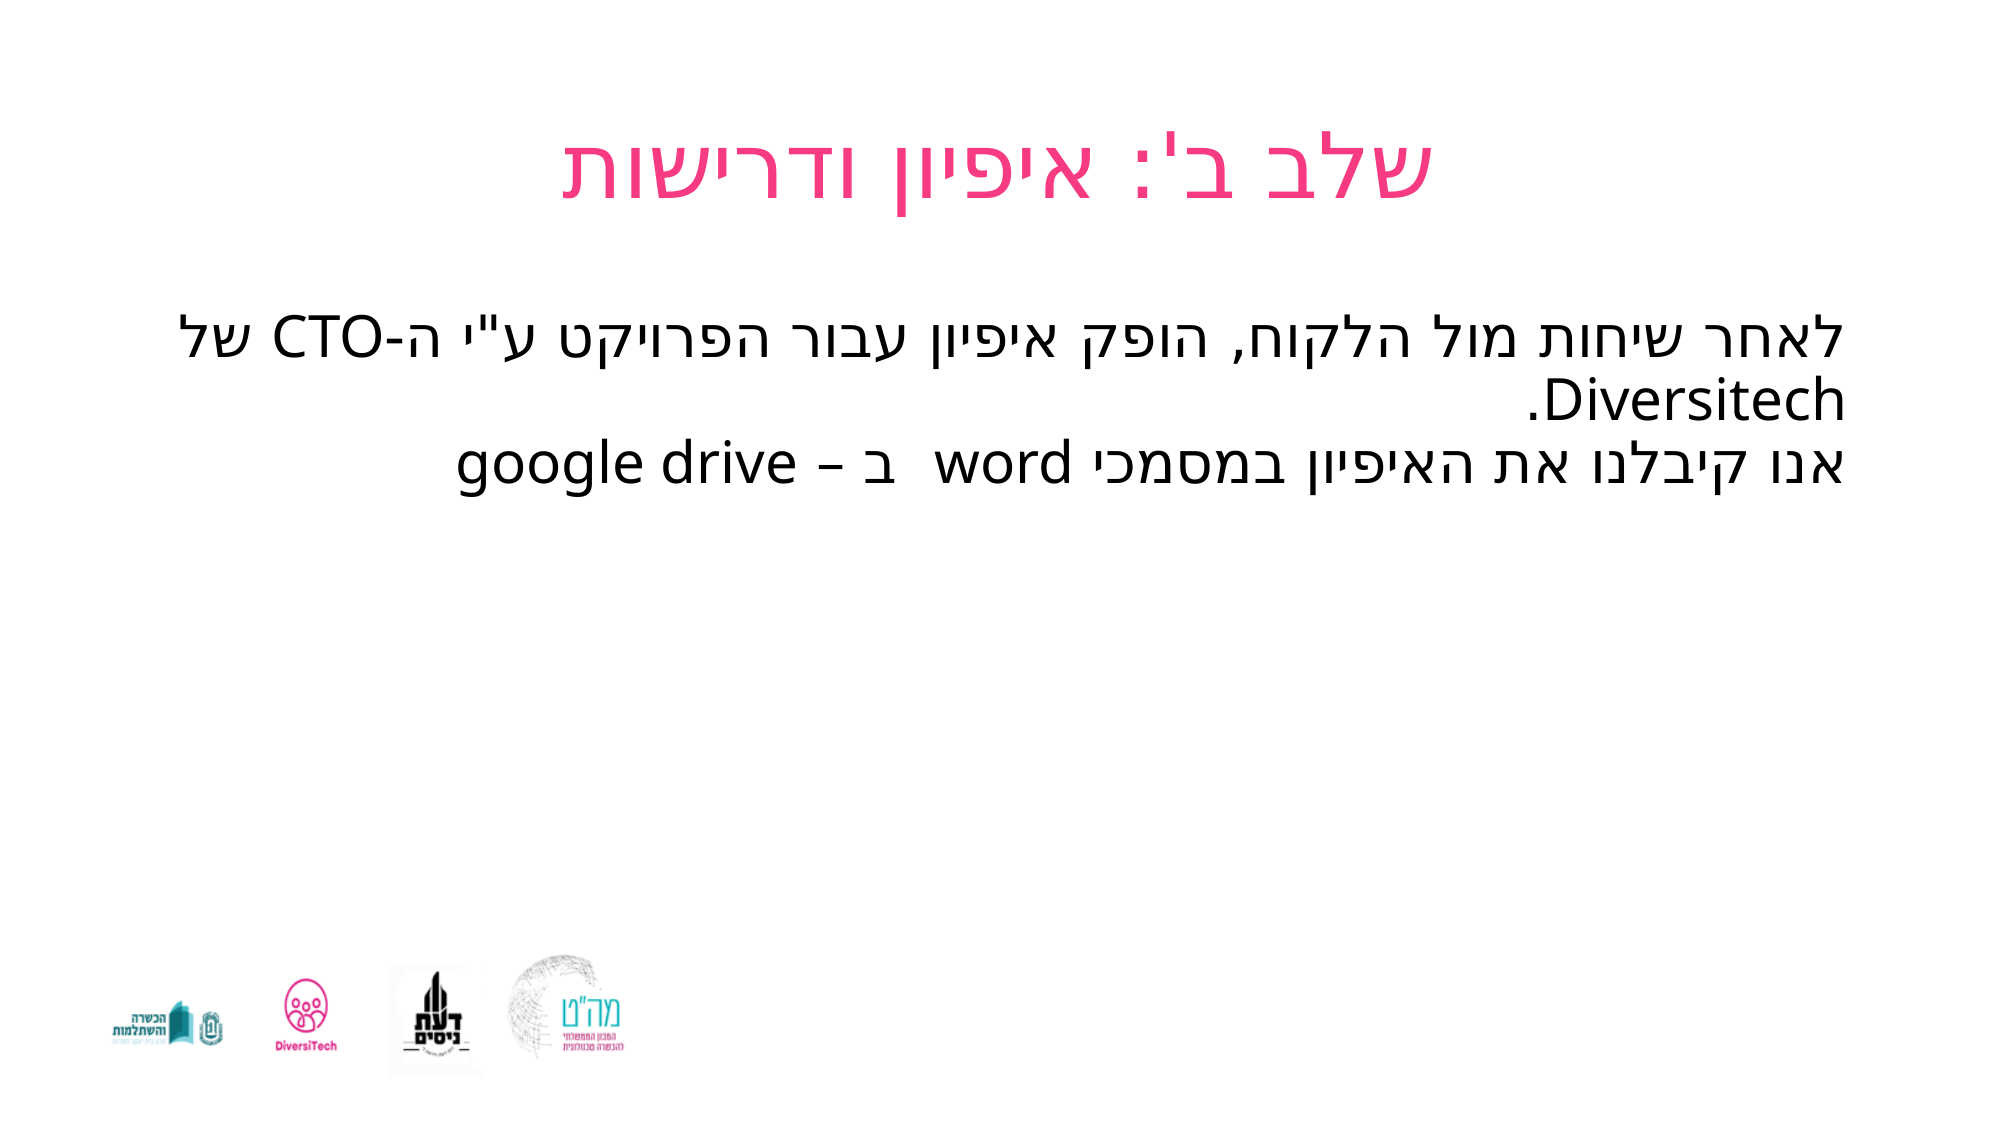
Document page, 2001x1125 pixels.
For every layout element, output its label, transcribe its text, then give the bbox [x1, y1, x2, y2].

picture [77, 937, 674, 1089]
title שלב ב': איפיון ודרישות [137, 59, 1863, 278]
list לאחר שיחות מול הלקוח, הופק איפיון עבור הפרויקט ע"י ה-CTO של Diversitech. אנו קיבלנו את האיפיון במסמכי word ב – google drive [137, 299, 1863, 1014]
